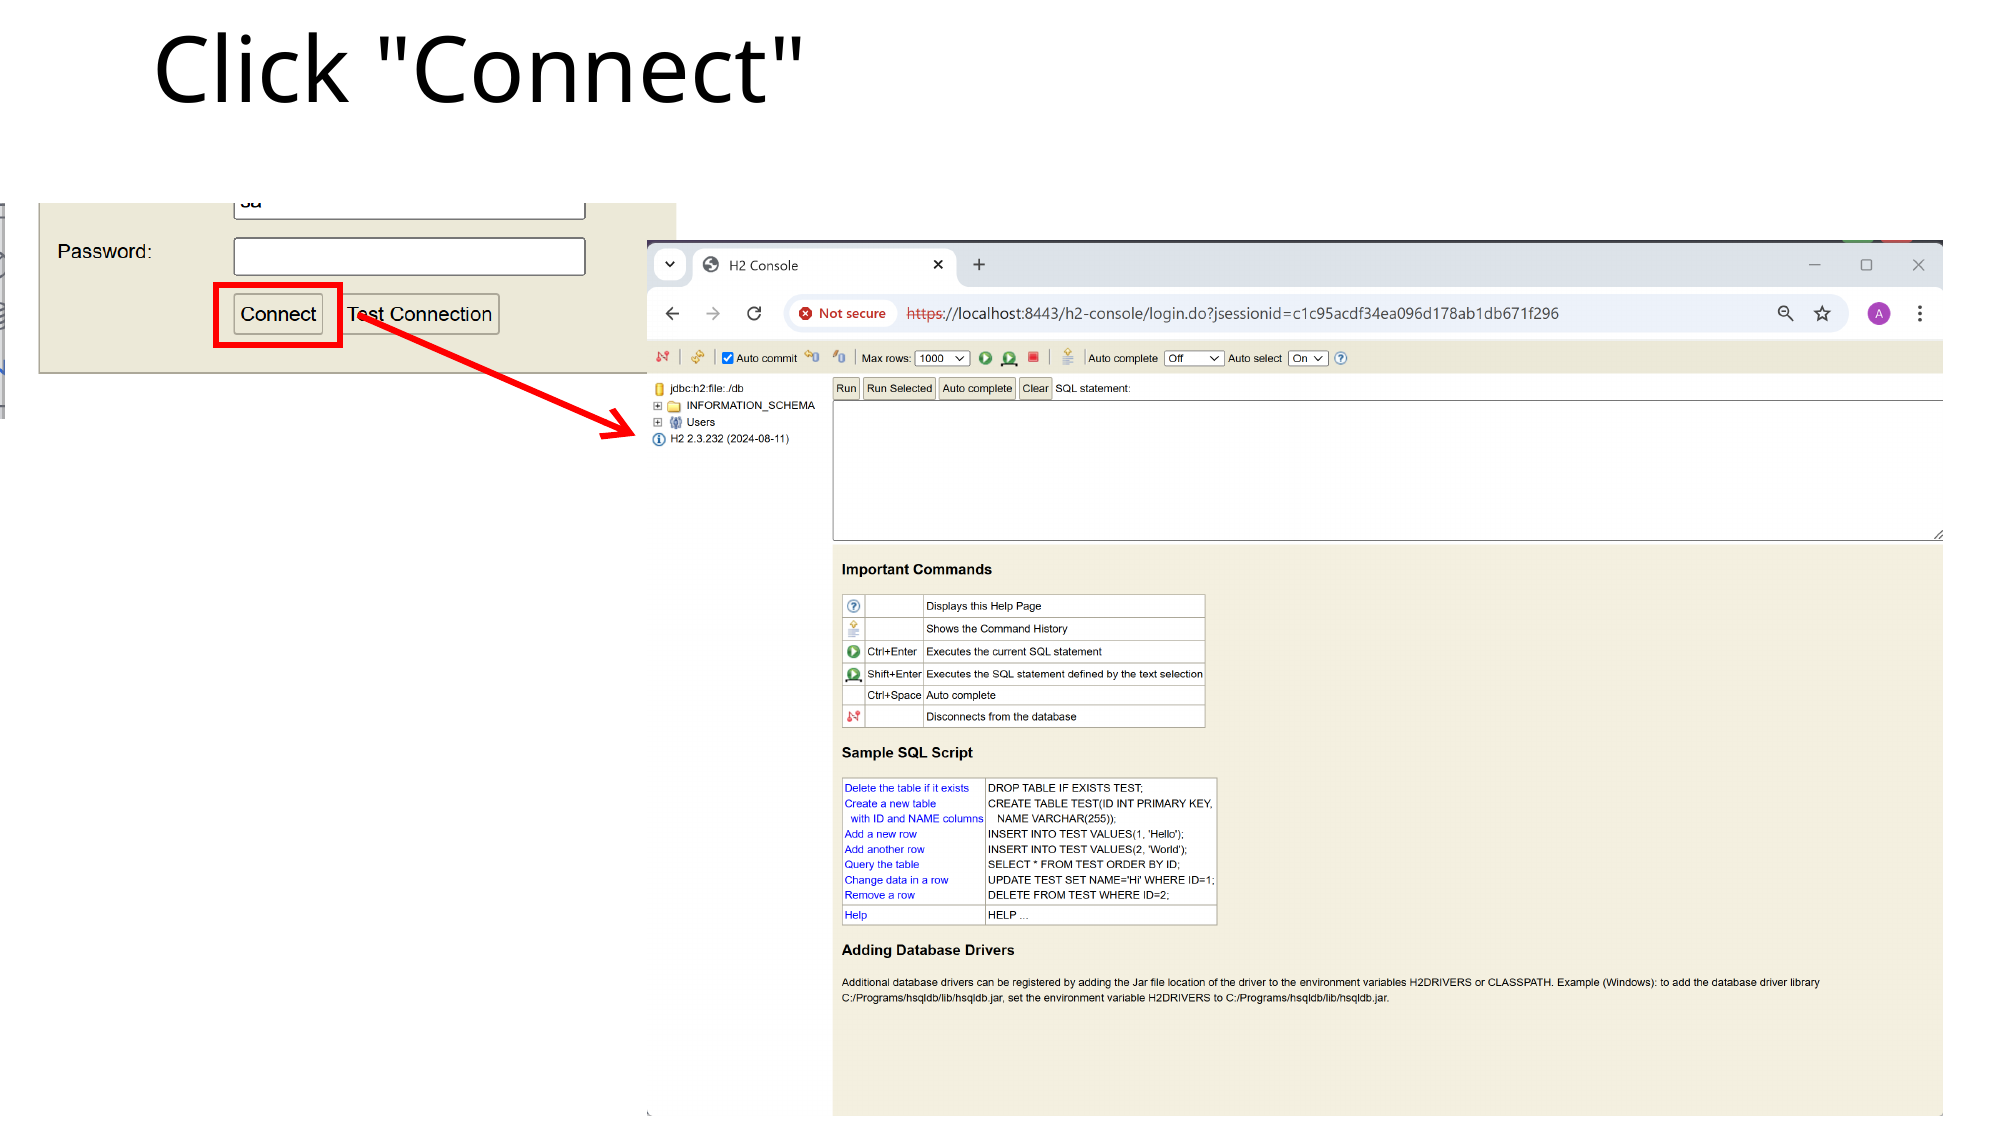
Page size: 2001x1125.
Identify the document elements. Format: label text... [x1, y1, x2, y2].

picture [0, 203, 1943, 1116]
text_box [357, 314, 636, 436]
title Click "Connect" [137, 0, 1863, 147]
